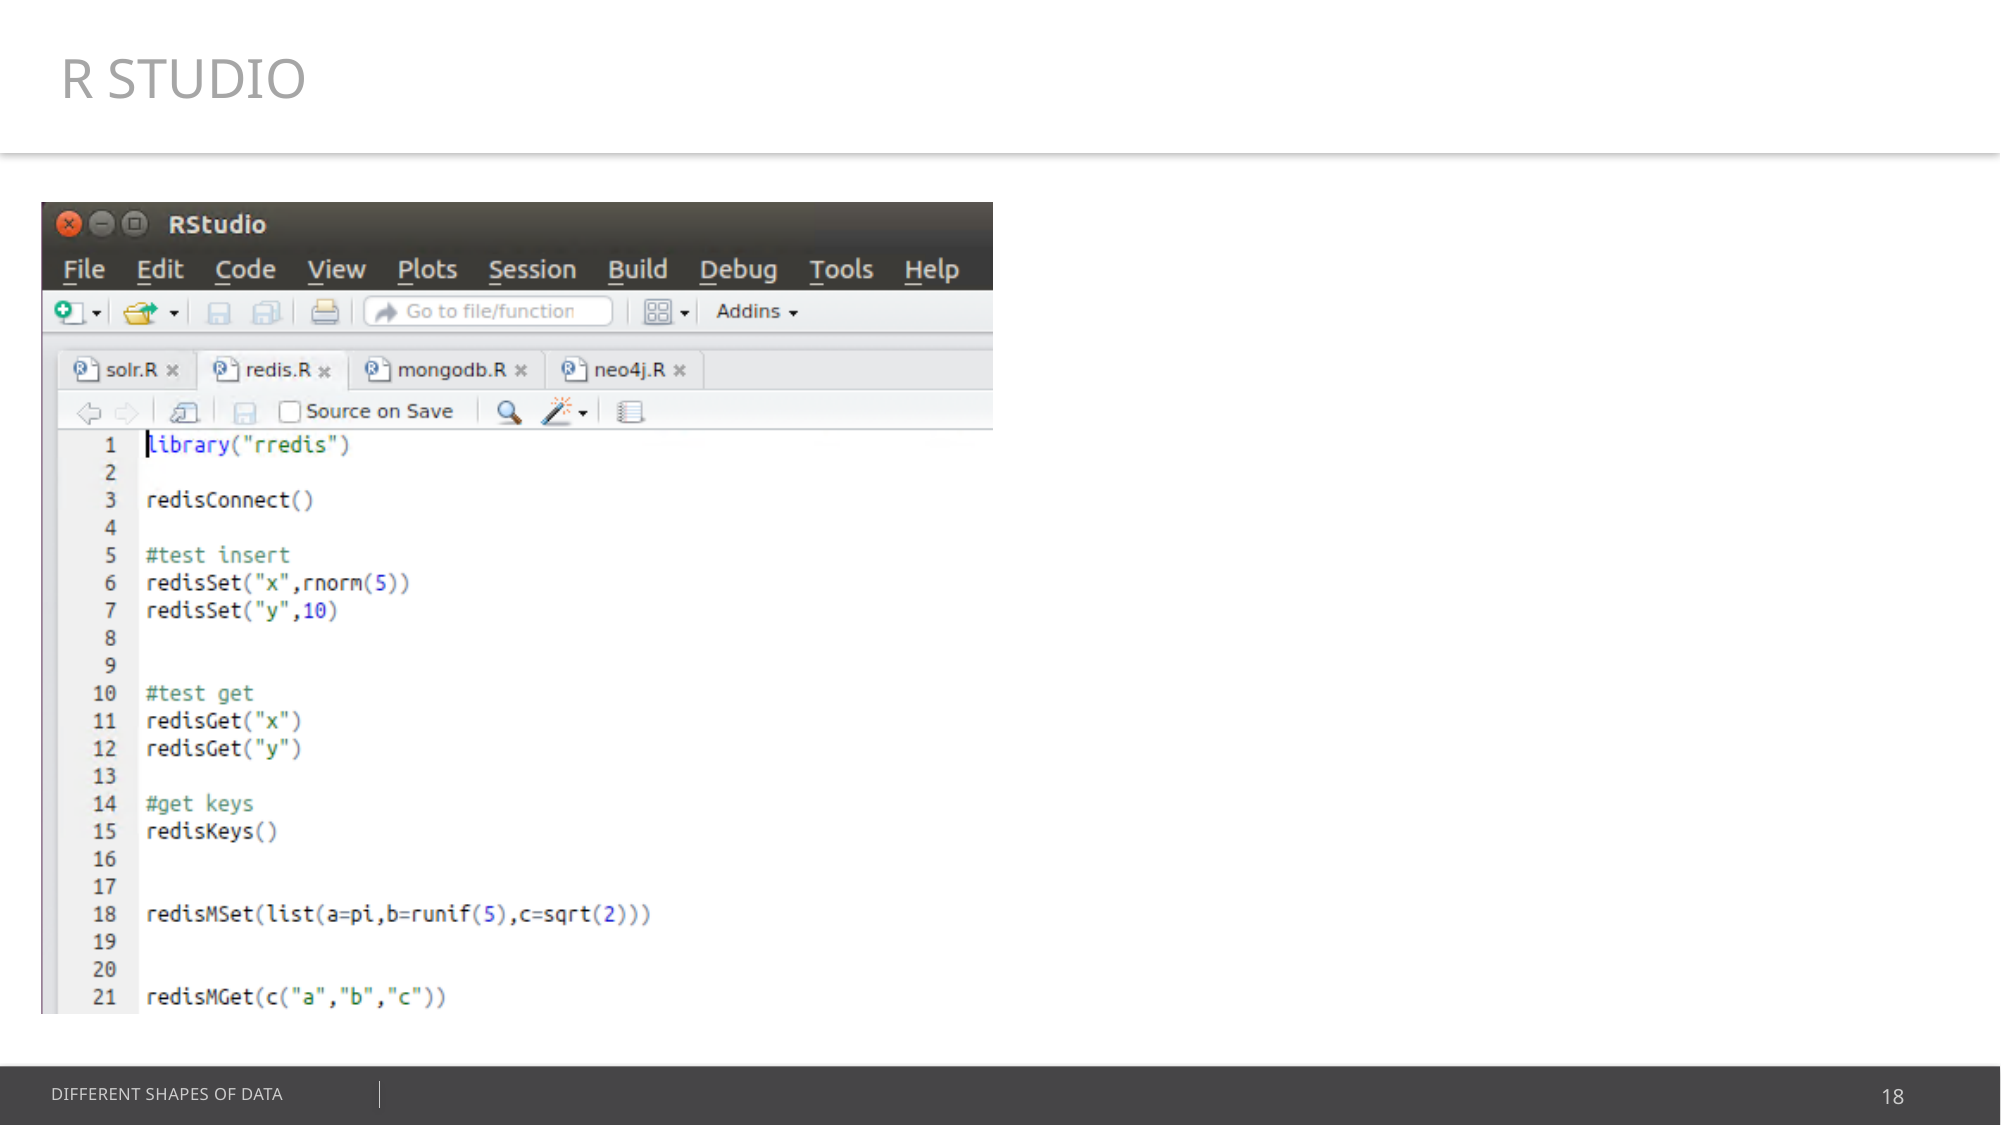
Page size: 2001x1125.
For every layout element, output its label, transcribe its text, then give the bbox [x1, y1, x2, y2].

picture [41, 202, 994, 1014]
text_box R STUDIO [0, 0, 2000, 153]
